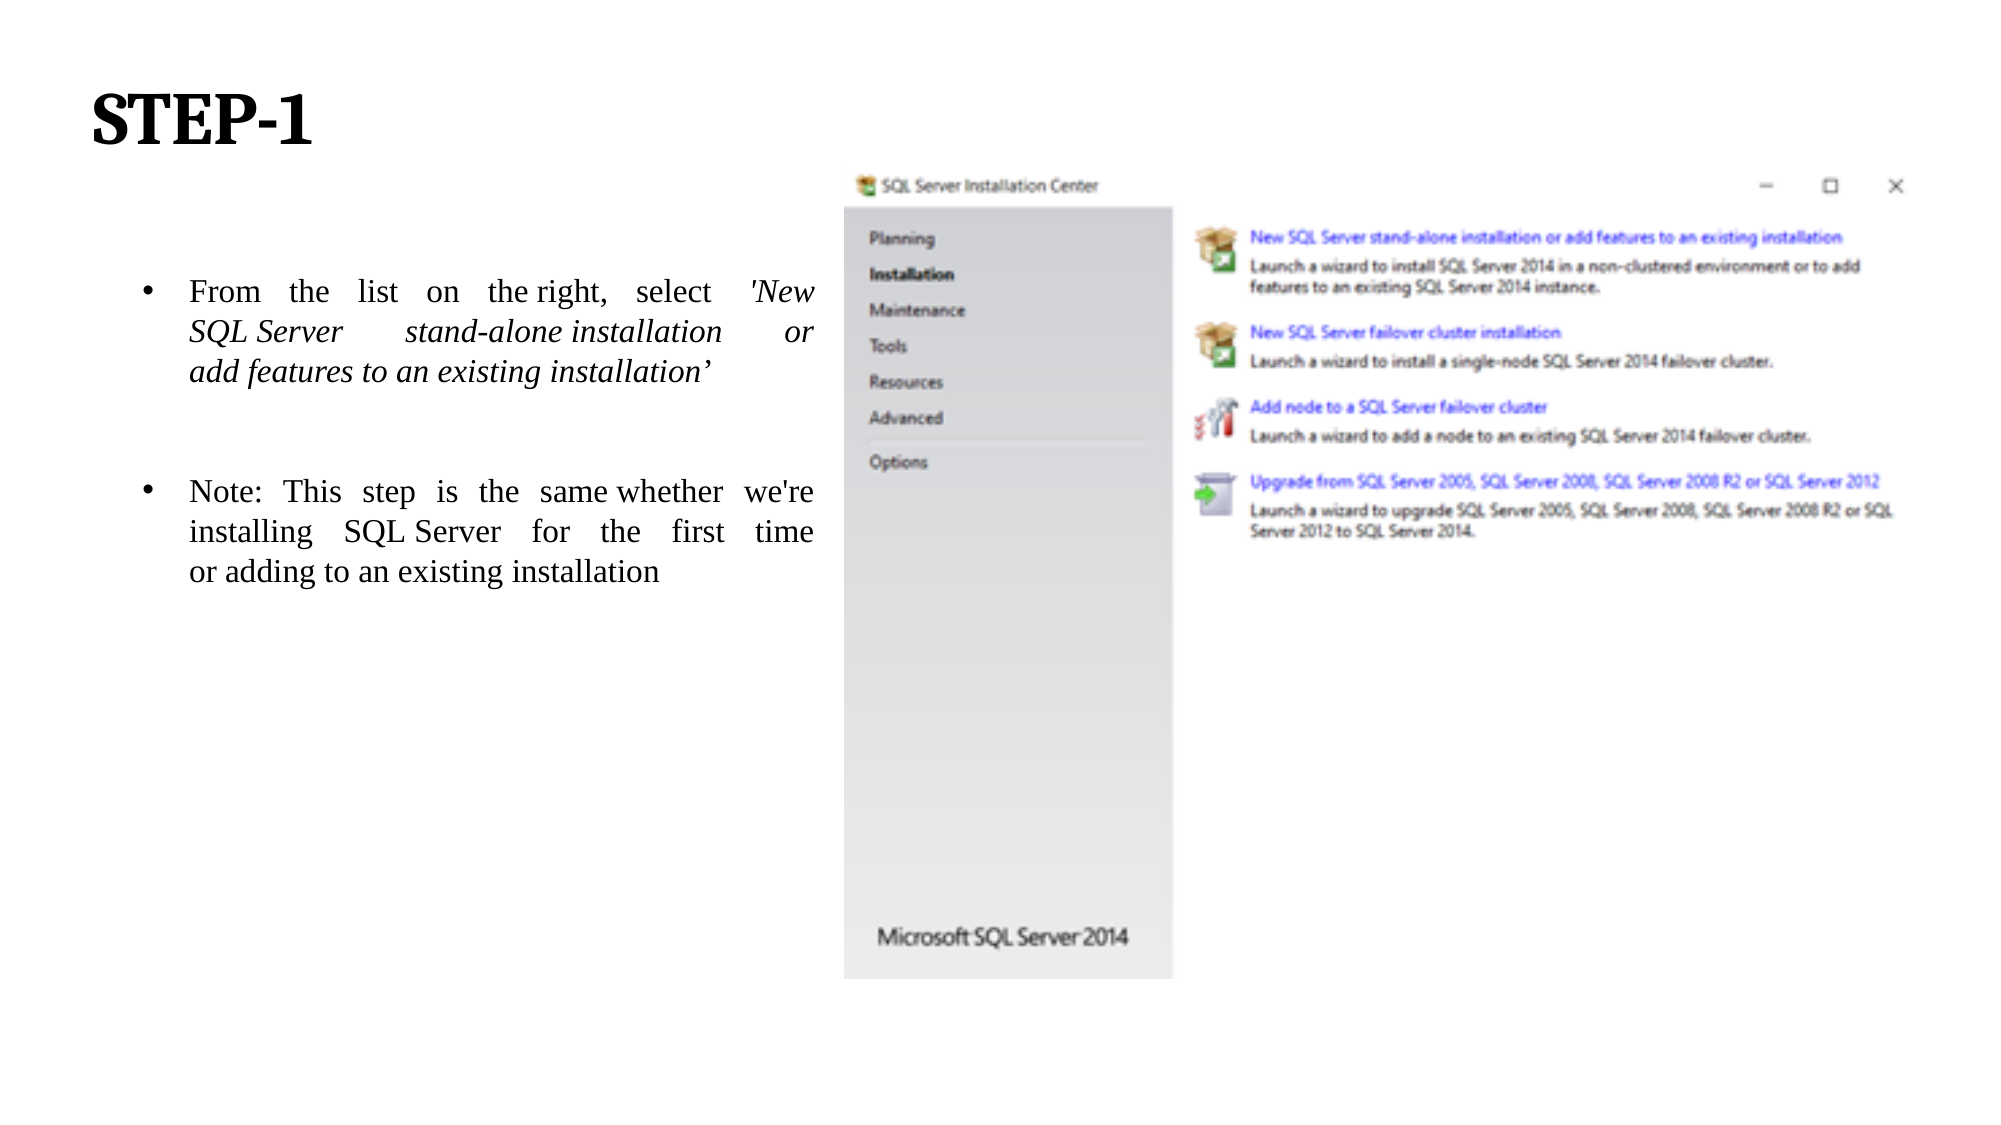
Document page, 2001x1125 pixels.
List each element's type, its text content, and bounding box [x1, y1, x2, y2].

text_box STEP-1 [93, 70, 1907, 204]
picture [843, 167, 1928, 979]
text_box From the list on the right, select 'New SQL Server stand-alone installation or add features to an existing installation’ Note: This step is the same whether we're installing SQL Server for the first time or adding to an existing installation [127, 262, 831, 597]
